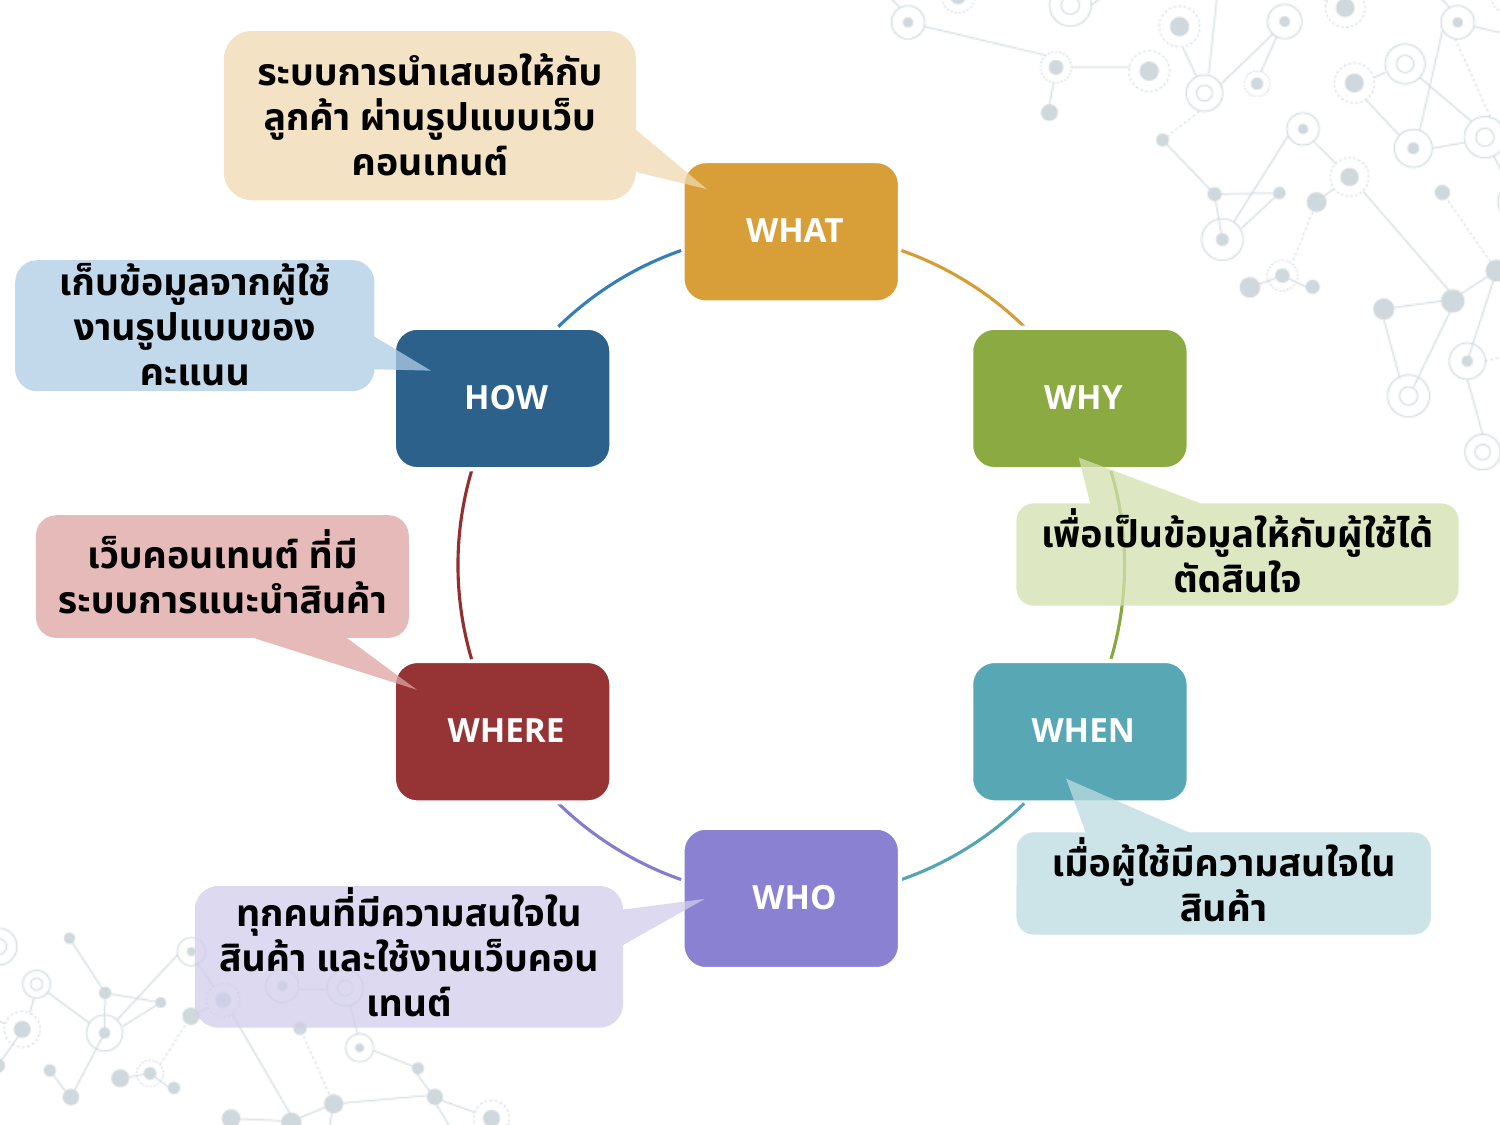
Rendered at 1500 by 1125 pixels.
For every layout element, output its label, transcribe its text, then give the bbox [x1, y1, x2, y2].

text_box เมื่อผู้ใช้มีความสนใจในสินค้า [1382, 832, 1431, 935]
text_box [206, 160, 1377, 970]
text_box ทุกคนที่มีความสนใจในสินค้า และใช้งานเว็บคอนเทนต์ [194, 893, 624, 1028]
text_box ระบบการนำเสนอให้กับลูกค้า ผ่านรูปแบบเว็บคอนเทนต์ [223, 30, 671, 159]
picture [0, 0, 1500, 1125]
text_box เพื่อเป็นข้อมูลให้กับผู้ใช้ได้ตัดสินใจ [1382, 503, 1459, 606]
text_box เก็บข้อมูลจากผู้ใช้งานรูปแบบของคะแนน [15, 260, 201, 392]
text_box เว็บคอนเทนต์ ที่มีระบบการแนะนำสินค้า [35, 515, 201, 638]
